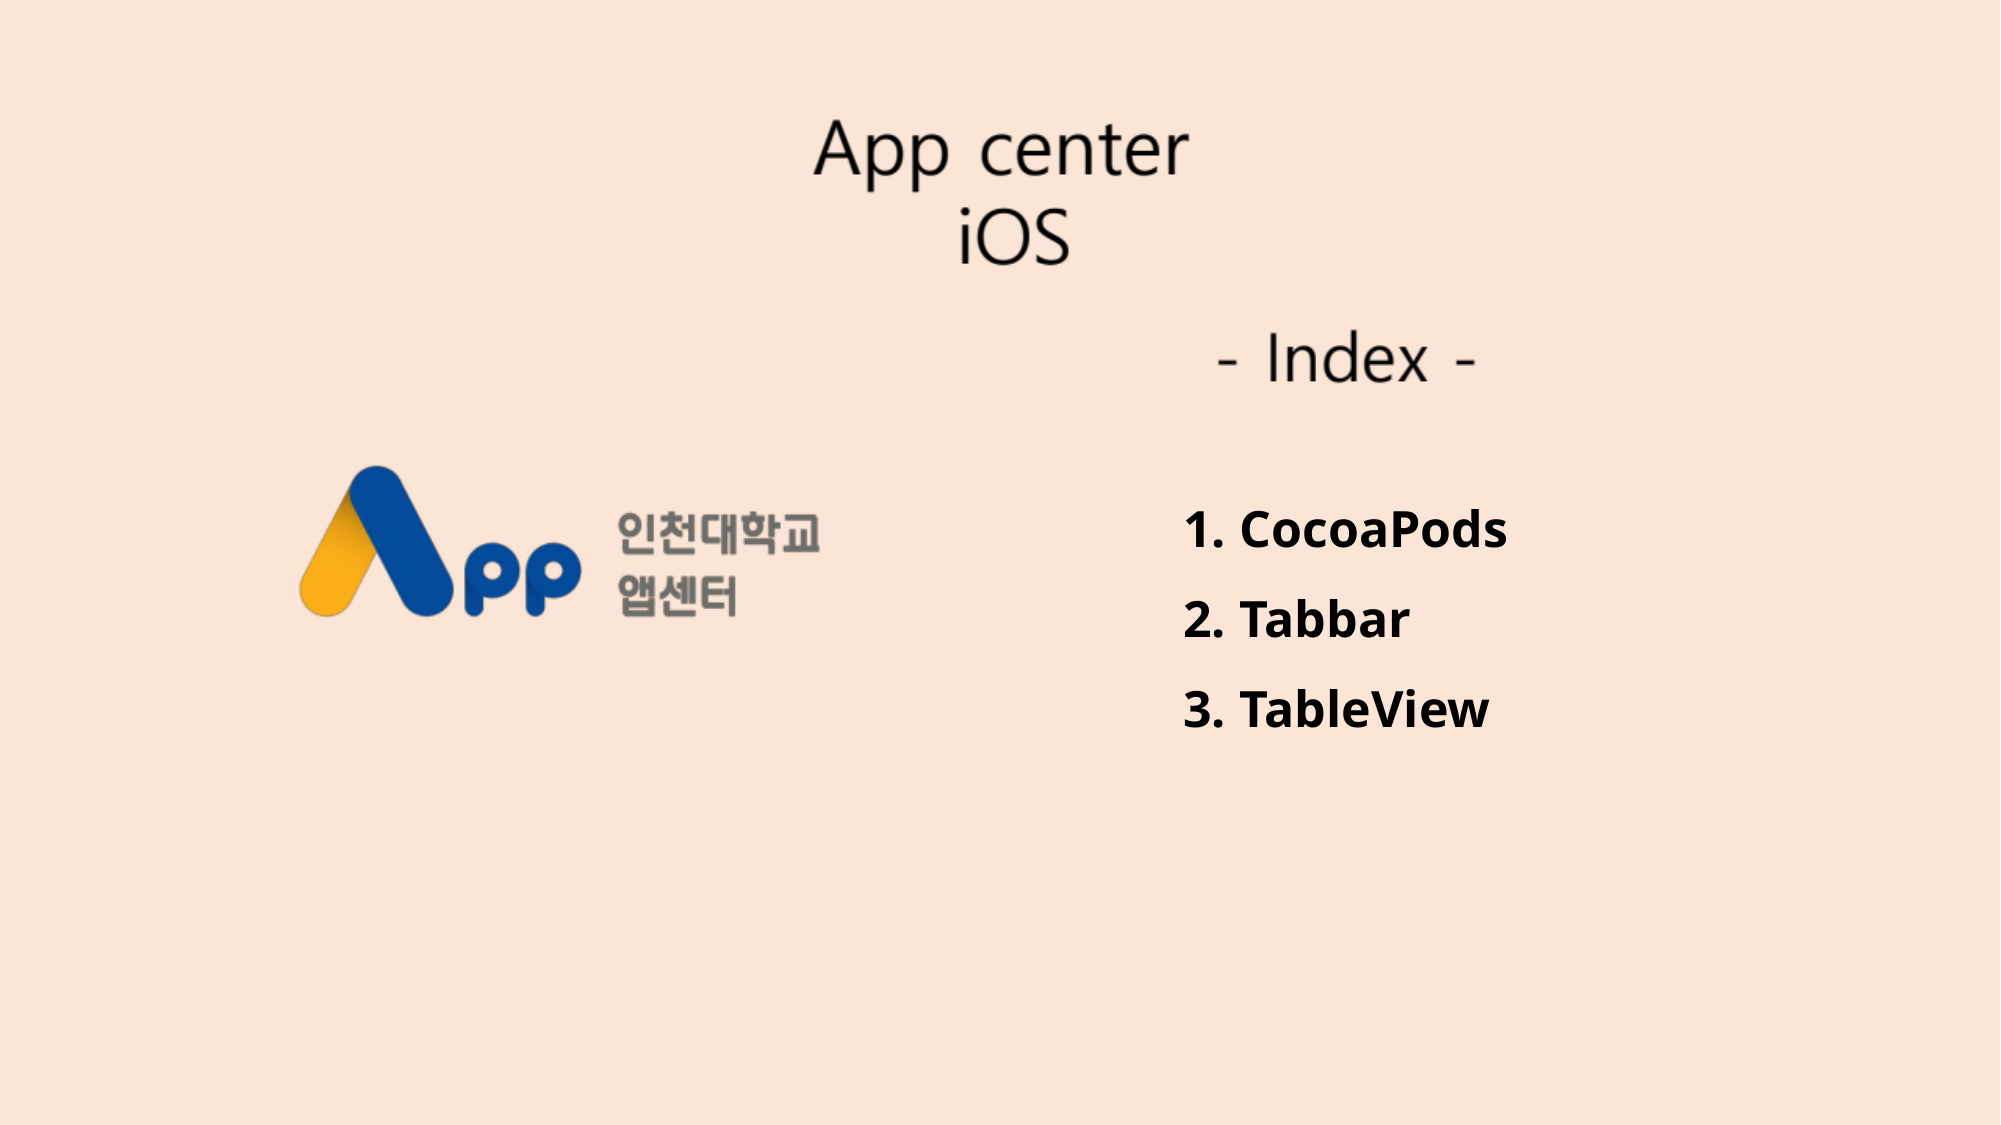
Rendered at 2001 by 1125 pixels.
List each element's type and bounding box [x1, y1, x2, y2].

text_box [0, 0, 2000, 1125]
